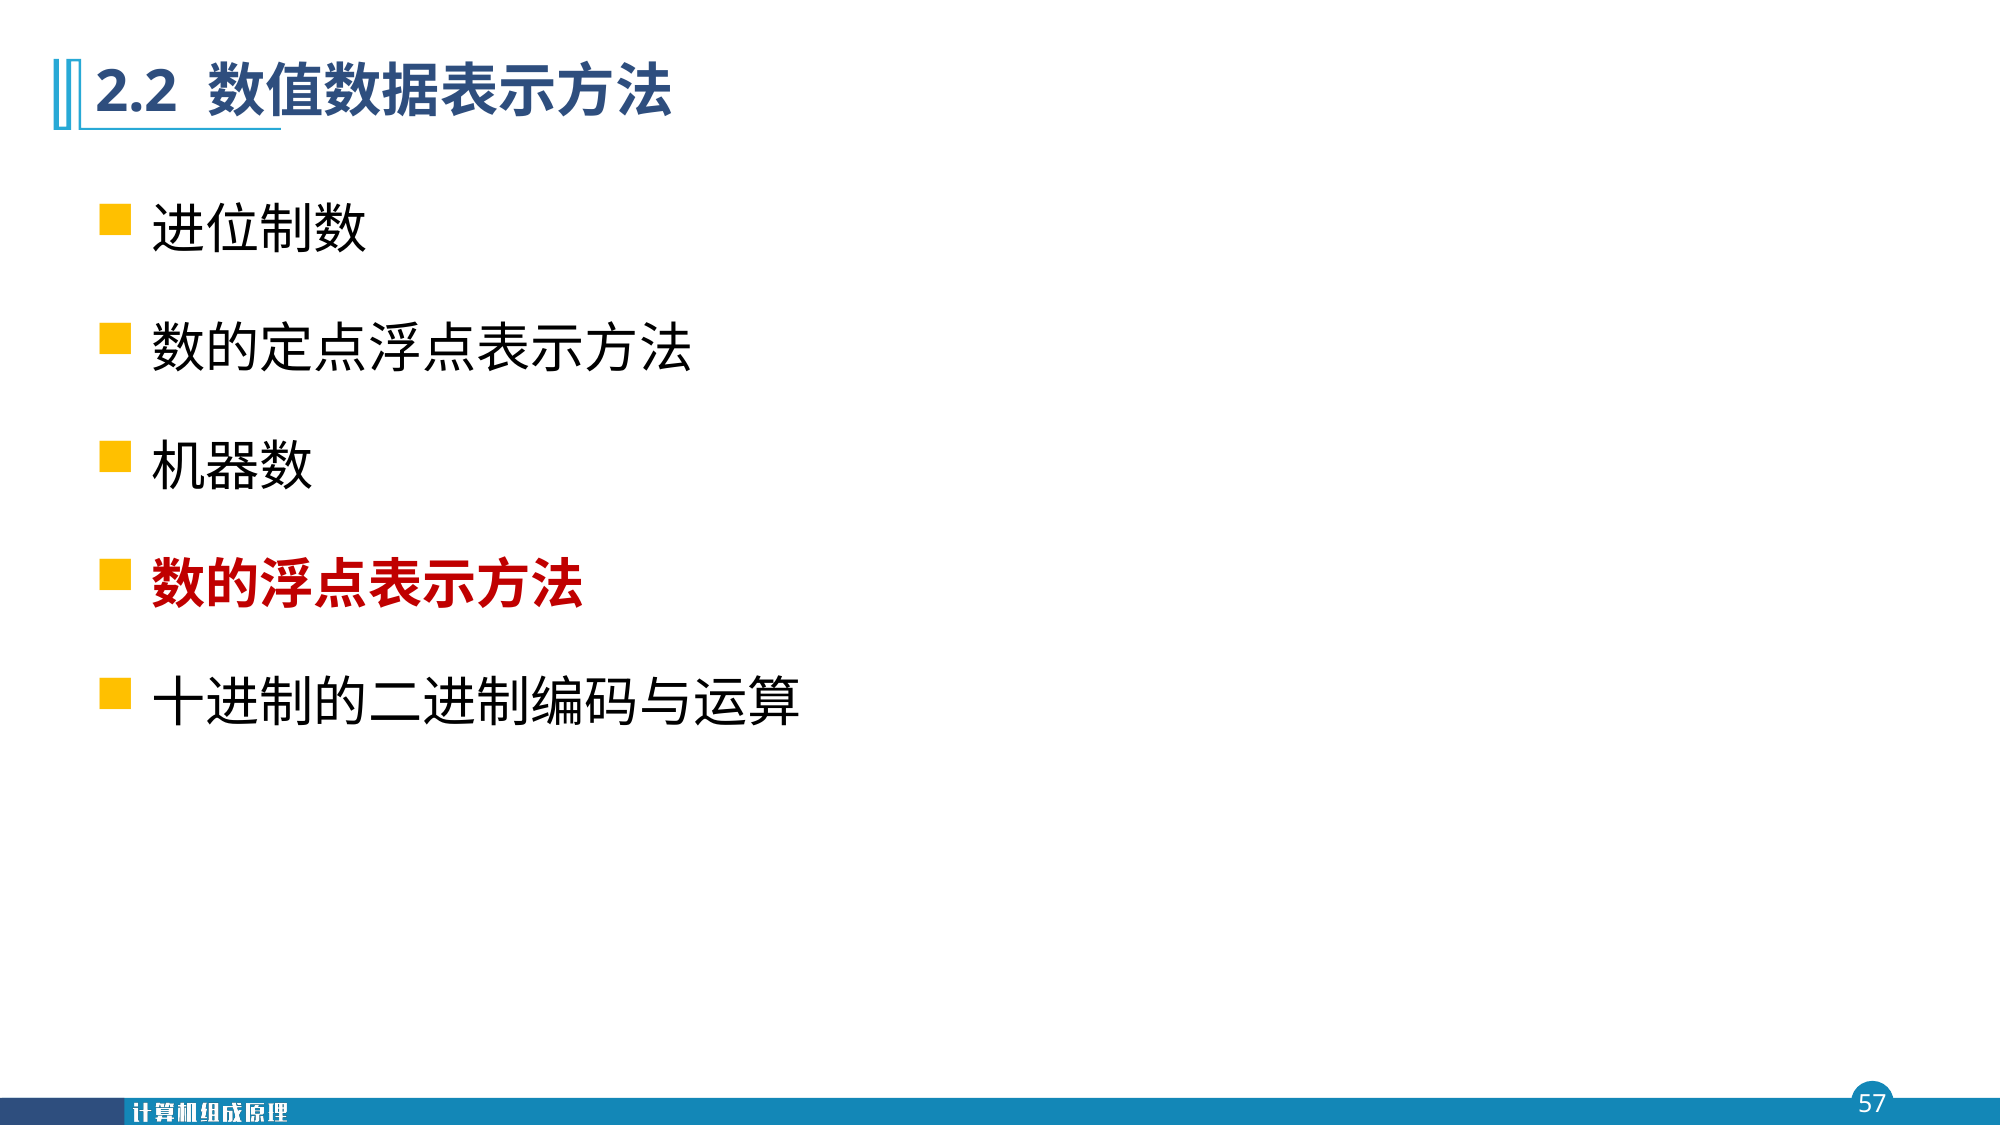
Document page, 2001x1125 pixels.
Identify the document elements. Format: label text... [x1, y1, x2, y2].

list 进位制数 数的定点浮点表示方法 机器数 数的浮点表示方法 十进制的二进制编码与运算 [80, 154, 1805, 1080]
title 2.2 数值数据表示方法 [80, 42, 1805, 144]
